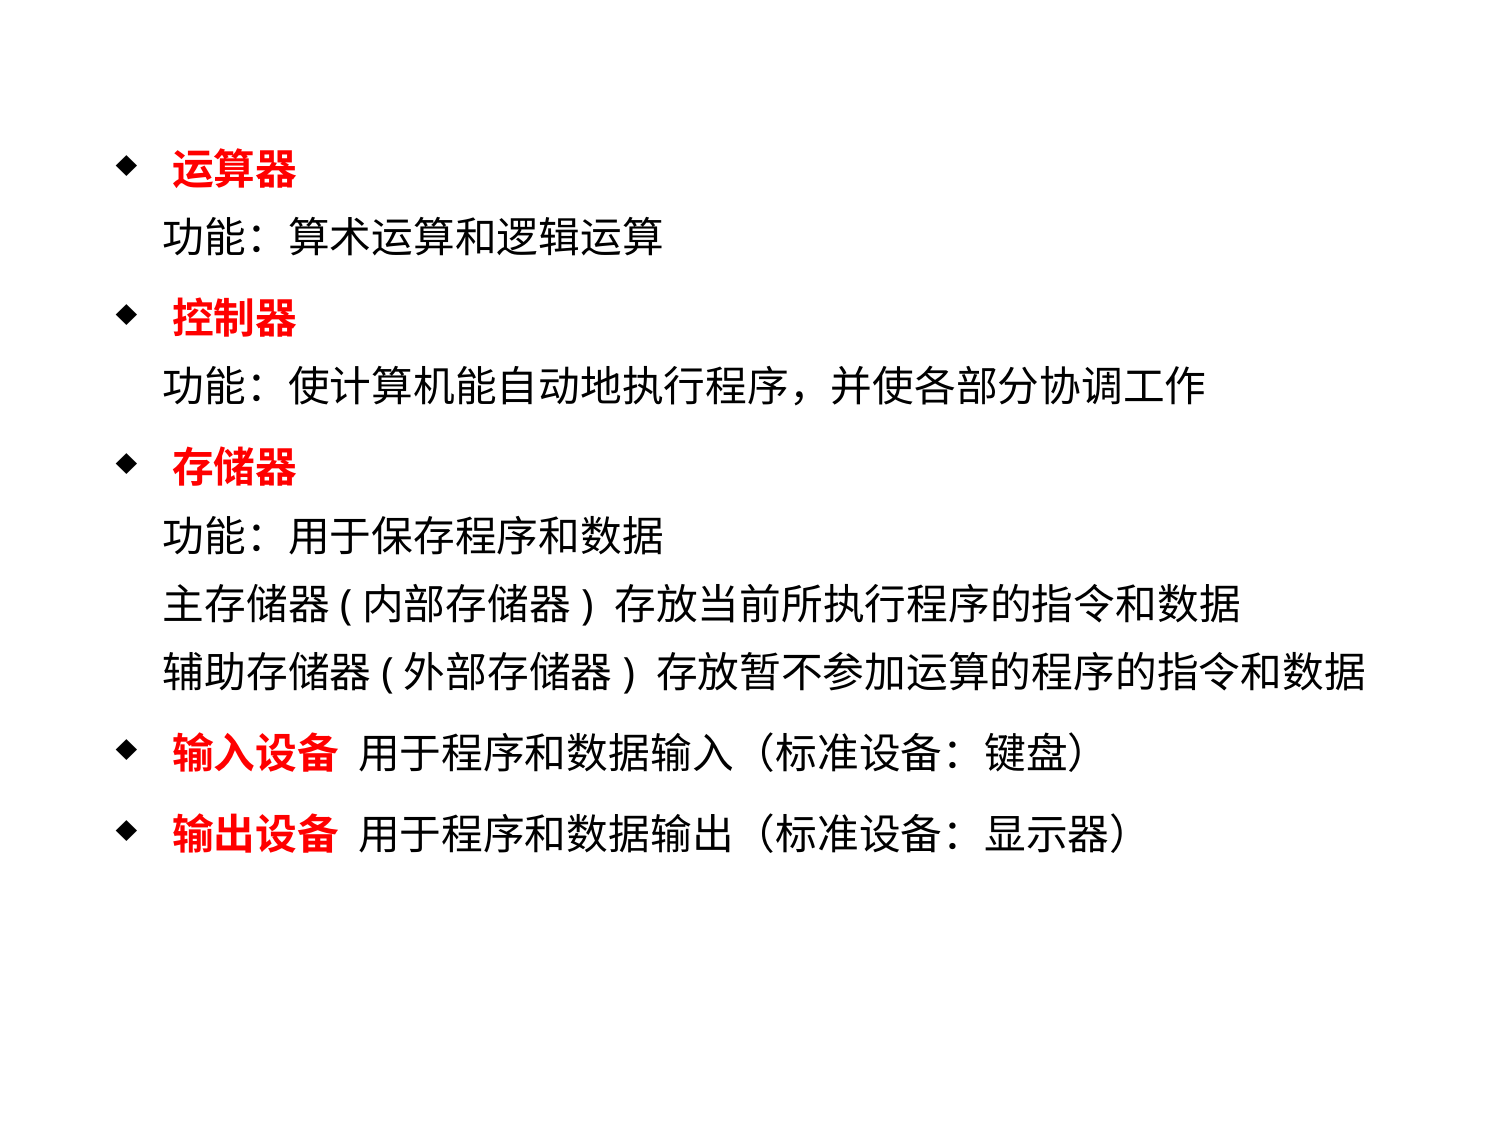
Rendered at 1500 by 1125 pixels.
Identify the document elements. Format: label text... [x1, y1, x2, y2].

list 运算器 功能：算术运算和逻辑运算 控制器 功能：使计算机能自动地执行程序，并使各部分协调工作 存储器 功能：用于保存程序和数据 主存储器(内部存储器) 存放当前所执行程序的指令和数据 辅助存储器(外部存储器) 存放暂不参加运算的程序的指令和数据 输入设备 用于程序和数据输入（标准设备：键盘） 输出设备 用于程序和数据输出（标准设备：显示器） [100, 124, 1450, 979]
